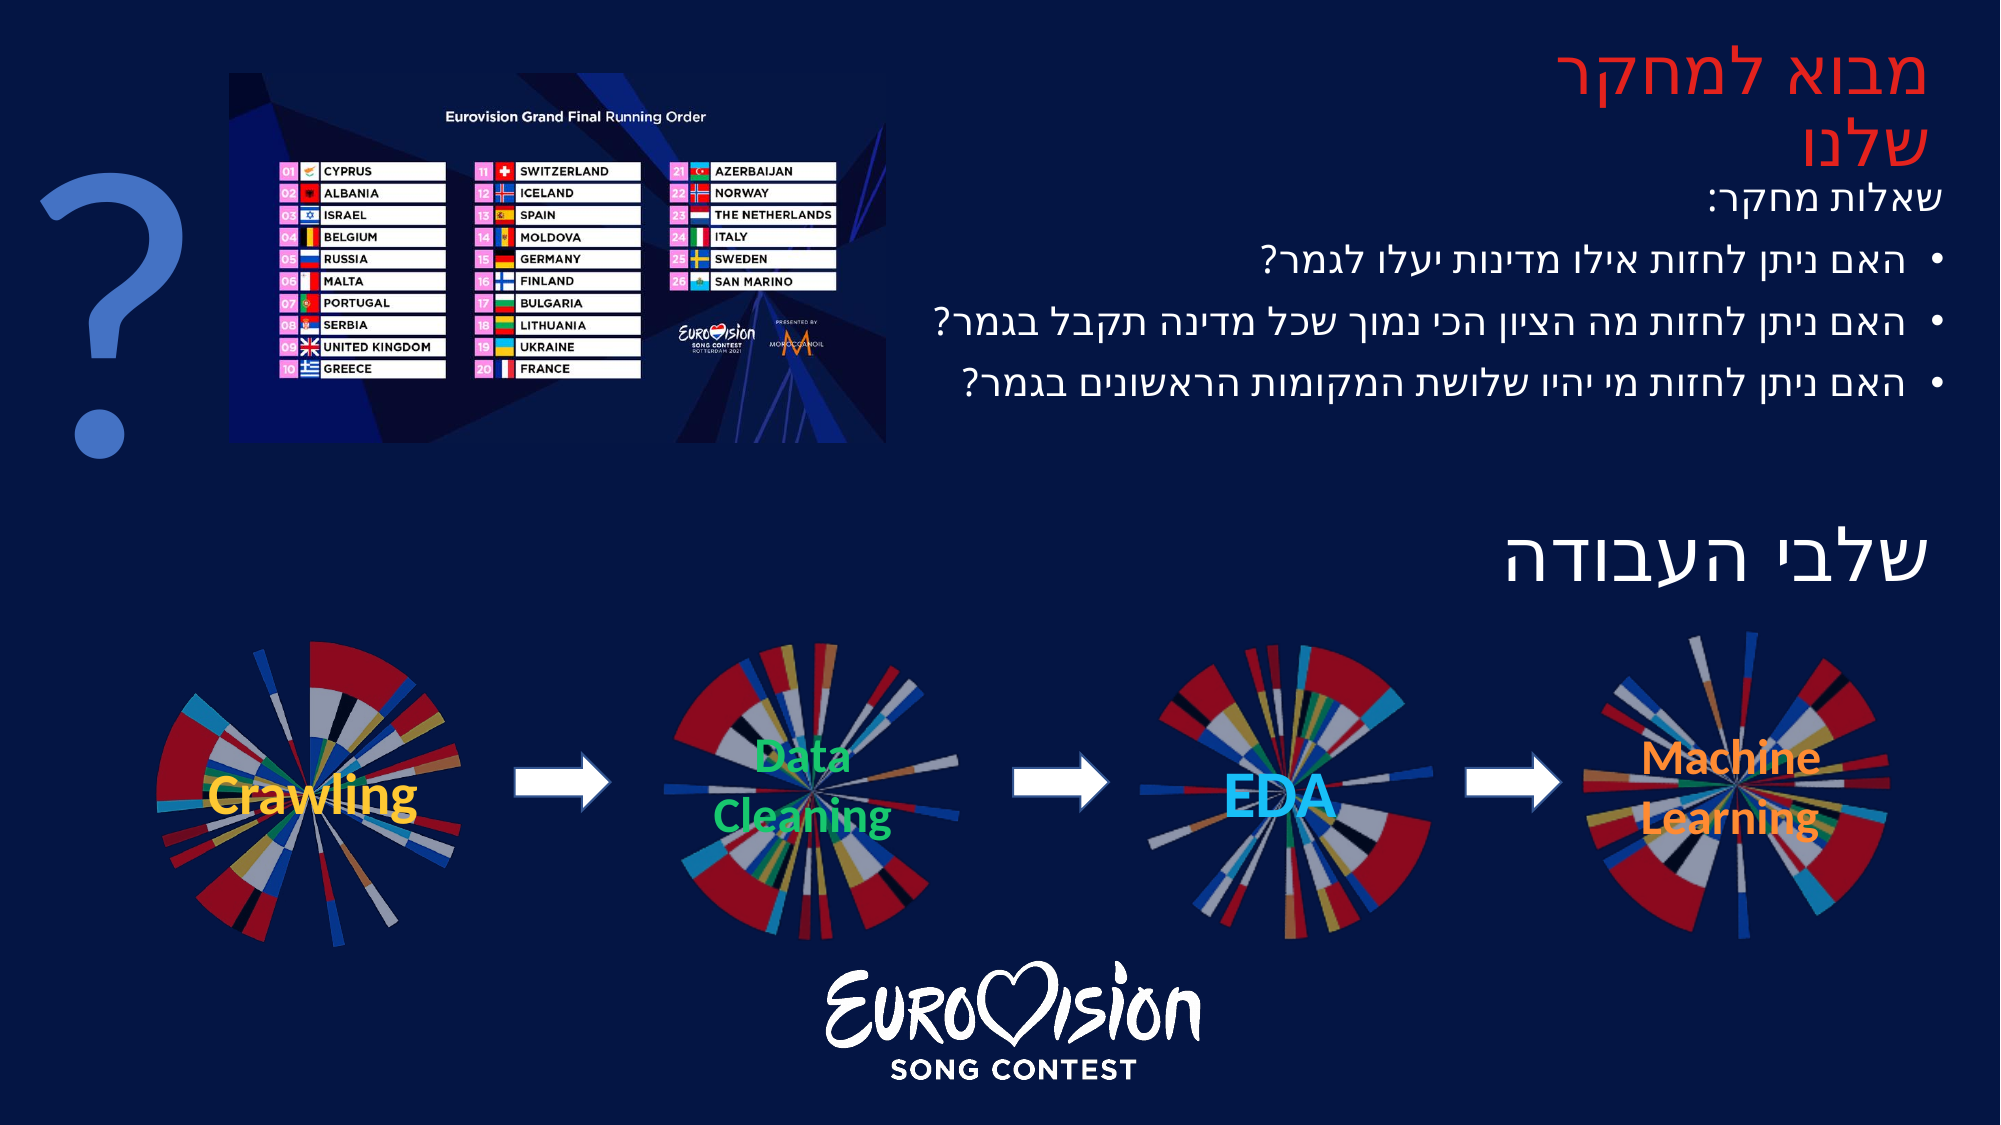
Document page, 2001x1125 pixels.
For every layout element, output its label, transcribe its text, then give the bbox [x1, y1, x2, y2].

text_box [513, 751, 612, 814]
list שאלות מחקר: האם ניתן לחזות אילו מדינות יעלו לגמר? האם ניתן לחזות מה הציון הכי נמוך שכל מדינה תקבל בגמר? האם ניתן לחזות מי יהיו שלושת המקומות הראשונים בגמר? [863, 169, 1959, 444]
picture [140, 626, 475, 957]
picture [1531, 622, 1944, 996]
text_box [1012, 751, 1111, 814]
title מבוא למחקר שלנו [1436, 24, 1946, 169]
picture [229, 73, 886, 443]
picture [603, 586, 1201, 1081]
text_box ? [0, 34, 244, 547]
picture [1104, 602, 1479, 980]
text_box שלבי העבודה [1256, 443, 1946, 661]
text_box [1464, 751, 1563, 814]
